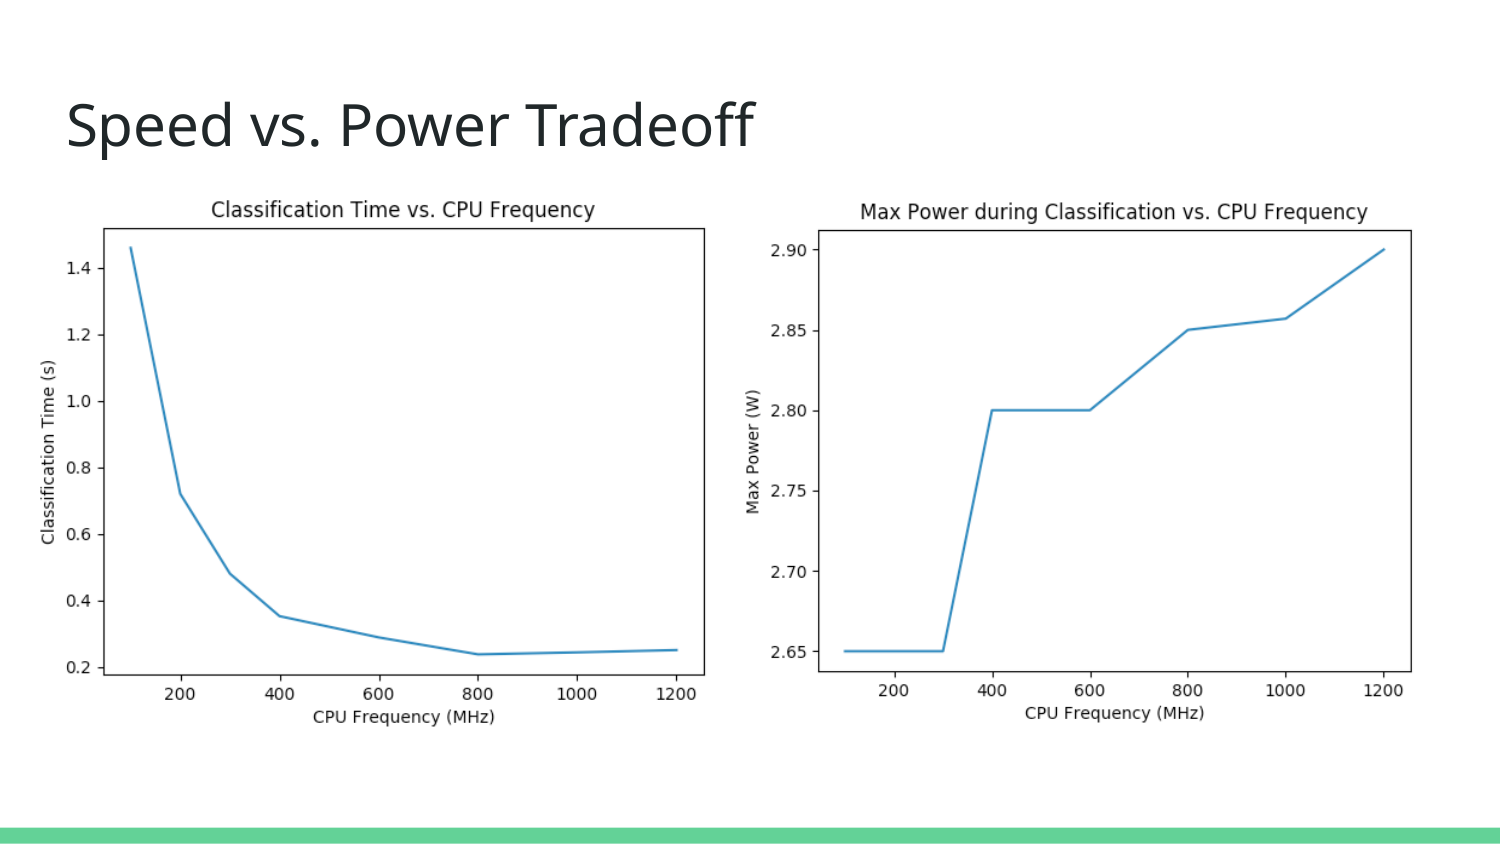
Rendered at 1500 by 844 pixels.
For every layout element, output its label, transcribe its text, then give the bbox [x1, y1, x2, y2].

picture [26, 187, 1450, 729]
title Speed vs. Power Tradeoff [51, 72, 1449, 167]
